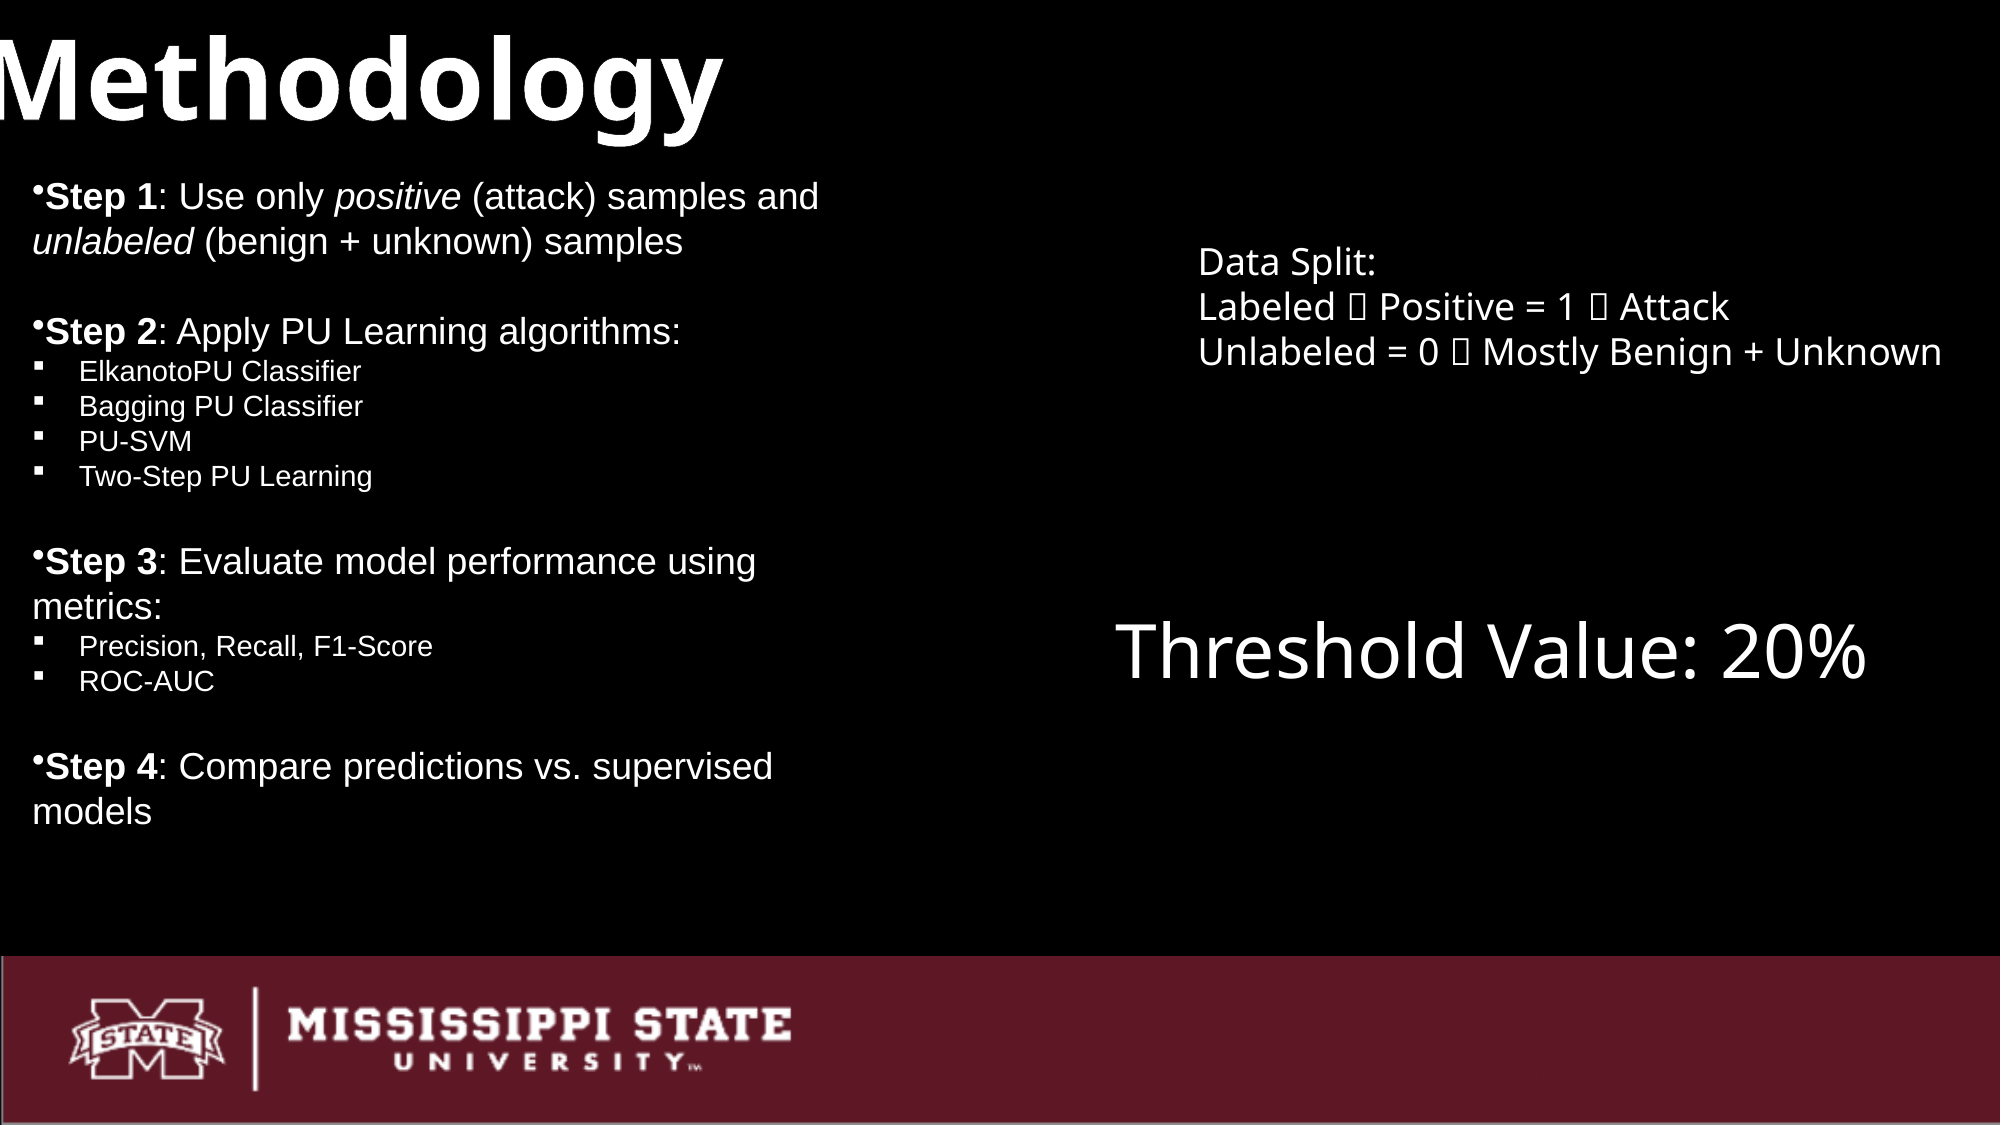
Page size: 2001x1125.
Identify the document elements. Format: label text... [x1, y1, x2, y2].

text_box Threshold Value: 20% [1100, 596, 1931, 702]
text_box Data Split: Labeled  Positive = 1  Attack Unlabeled = 0  Mostly Benign + Unknown [1182, 230, 1959, 380]
text_box Step 1: Use only positive (attack) samples and unlabeled (benign + unknown) samples Step 2: Apply PU Learning algorithms: ElkanotoPU Classifier Bagging PU Classifier PU-SVM Two-Step PU Learning Step 3: Evaluate model performance using metrics: Precision, Recall, F1-Score ROC-AUC Step 4: Compare predictions vs. supervised models [17, 164, 848, 840]
text_box Methodology [0, 0, 740, 150]
picture [0, 955, 2000, 1125]
